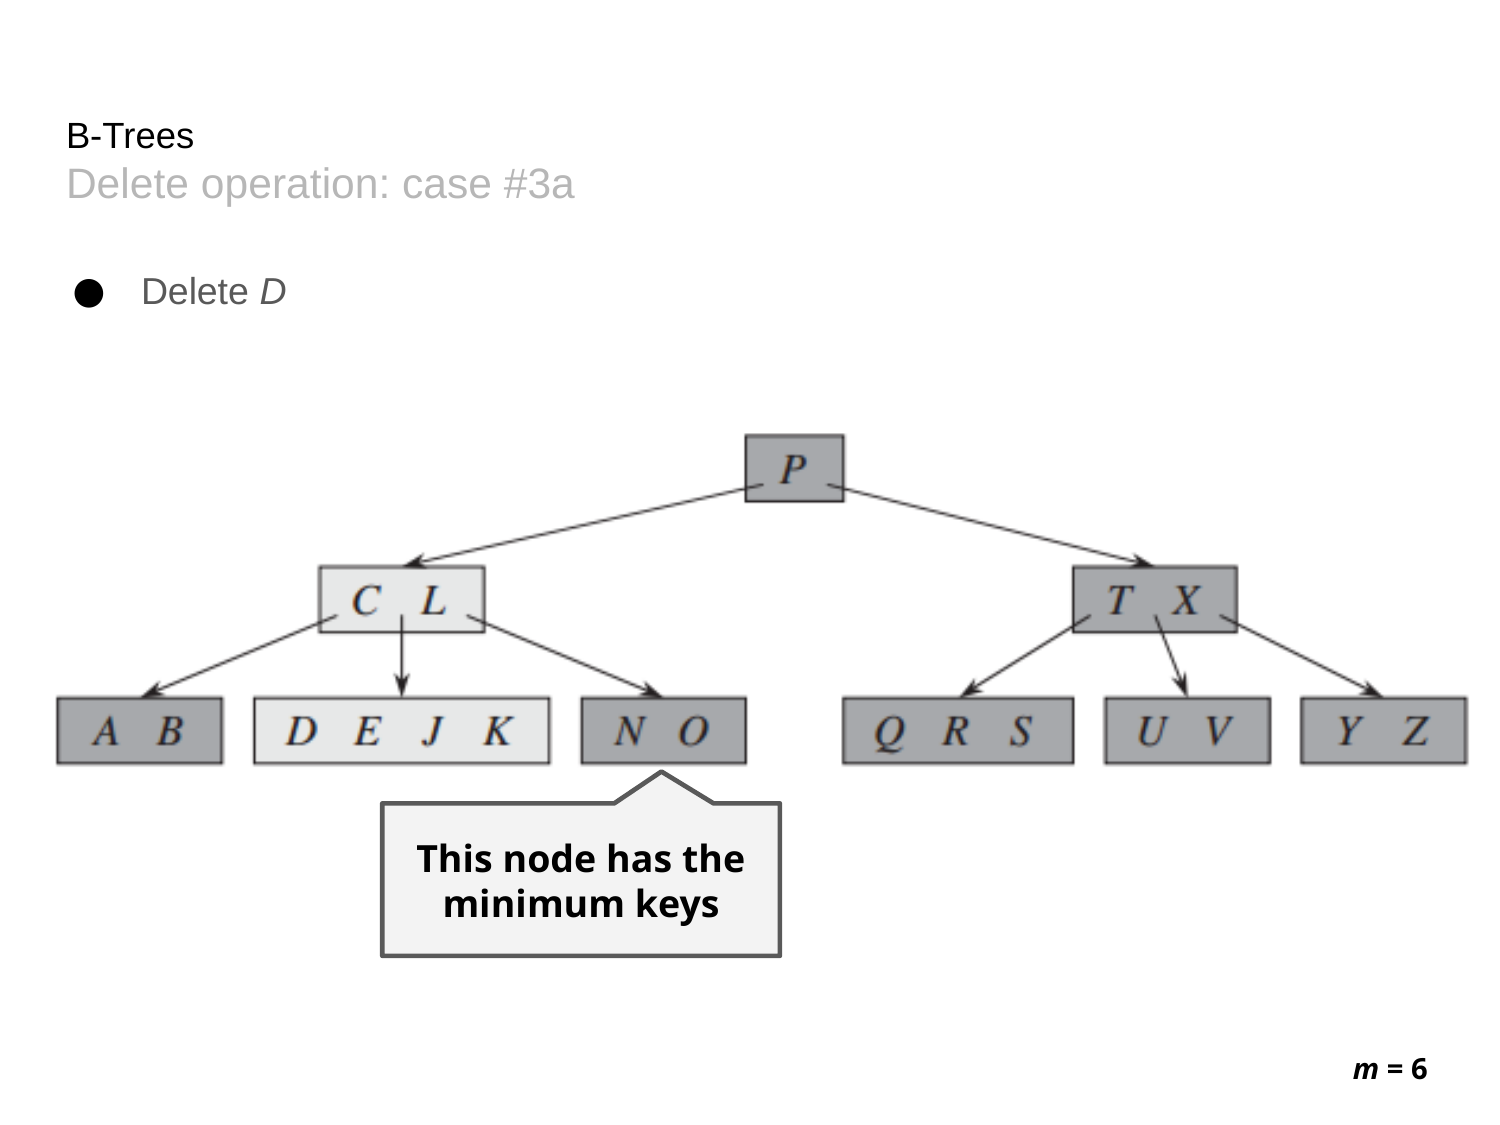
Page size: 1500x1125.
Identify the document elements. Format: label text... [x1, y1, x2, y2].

picture [0, 412, 1500, 798]
list Delete D [51, 252, 1449, 411]
title B-Trees Delete operation: case #3a [51, 97, 1449, 223]
text_box m = 6 [1305, 1035, 1476, 1113]
text_box This node has the minimum keys [382, 805, 780, 956]
list Delete D [51, 805, 1449, 1000]
